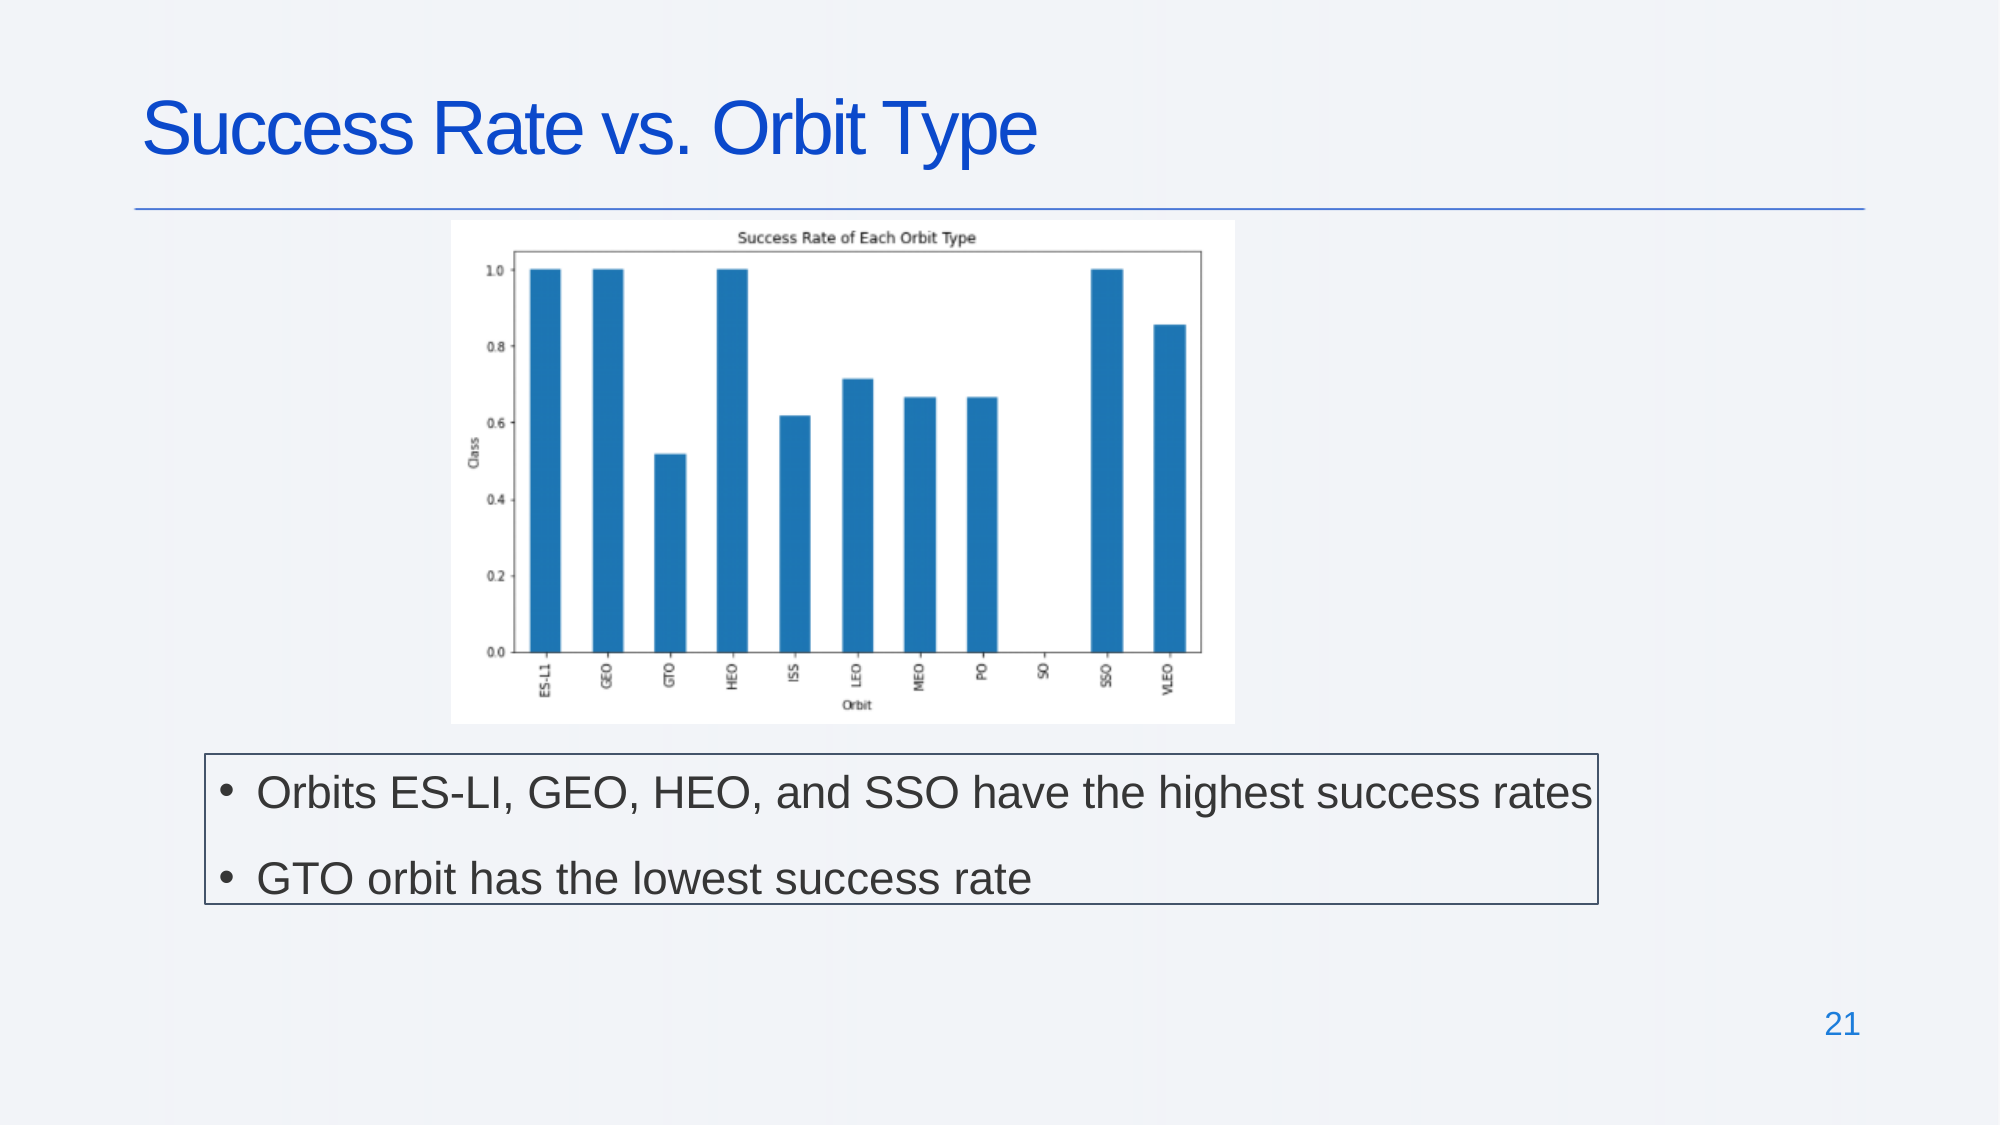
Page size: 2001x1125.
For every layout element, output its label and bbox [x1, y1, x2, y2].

text_box [0, 0, 2000, 1125]
